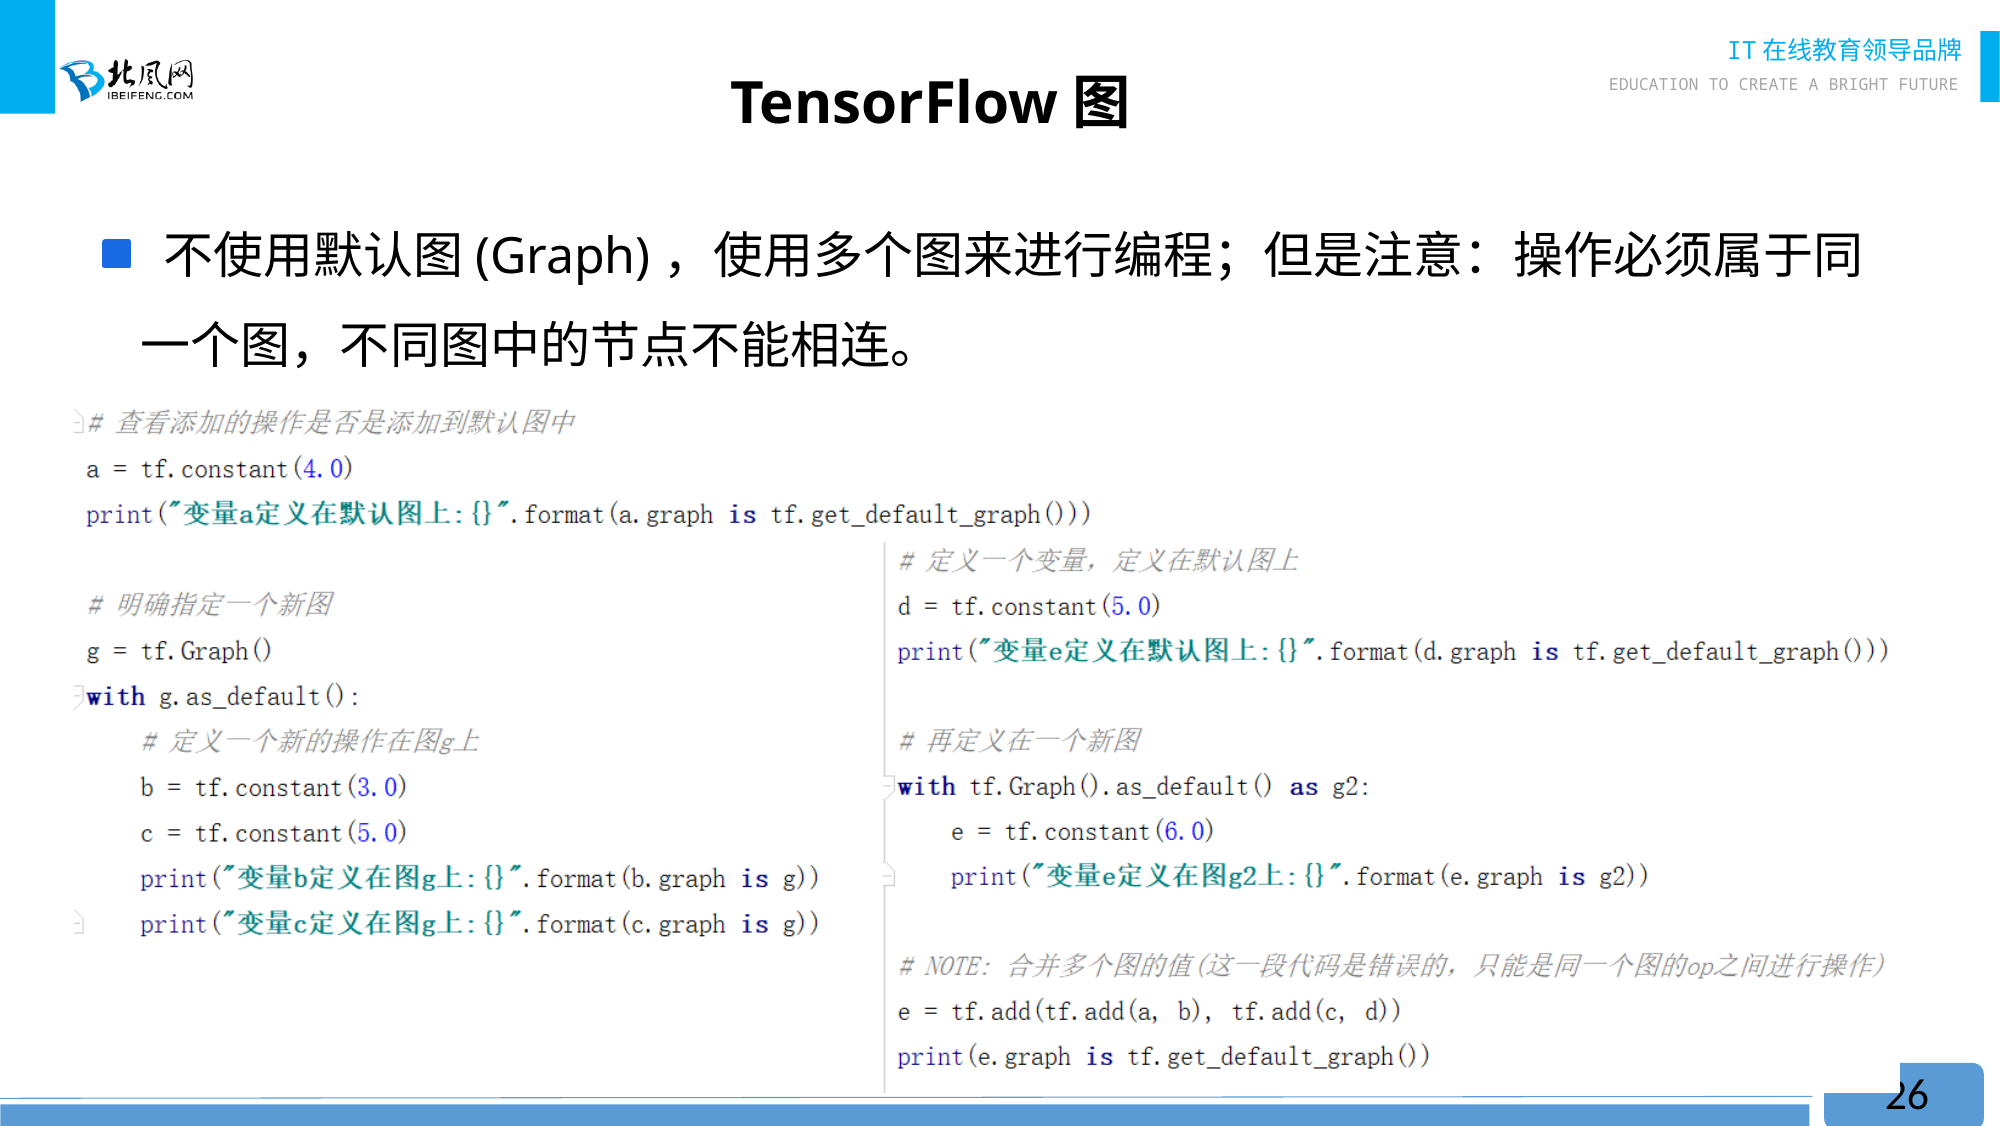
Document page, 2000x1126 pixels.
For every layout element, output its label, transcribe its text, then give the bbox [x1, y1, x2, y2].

picture [56, 54, 198, 103]
picture [102, 239, 131, 268]
picture [73, 400, 1901, 1093]
list 不使用默认图(Graph)，使用多个图来进行编程；但是注意：操作必须属于同一个图，不同图中的节点不能相连。 [87, 185, 1922, 1028]
title TensorFlow图 [255, 42, 1606, 167]
